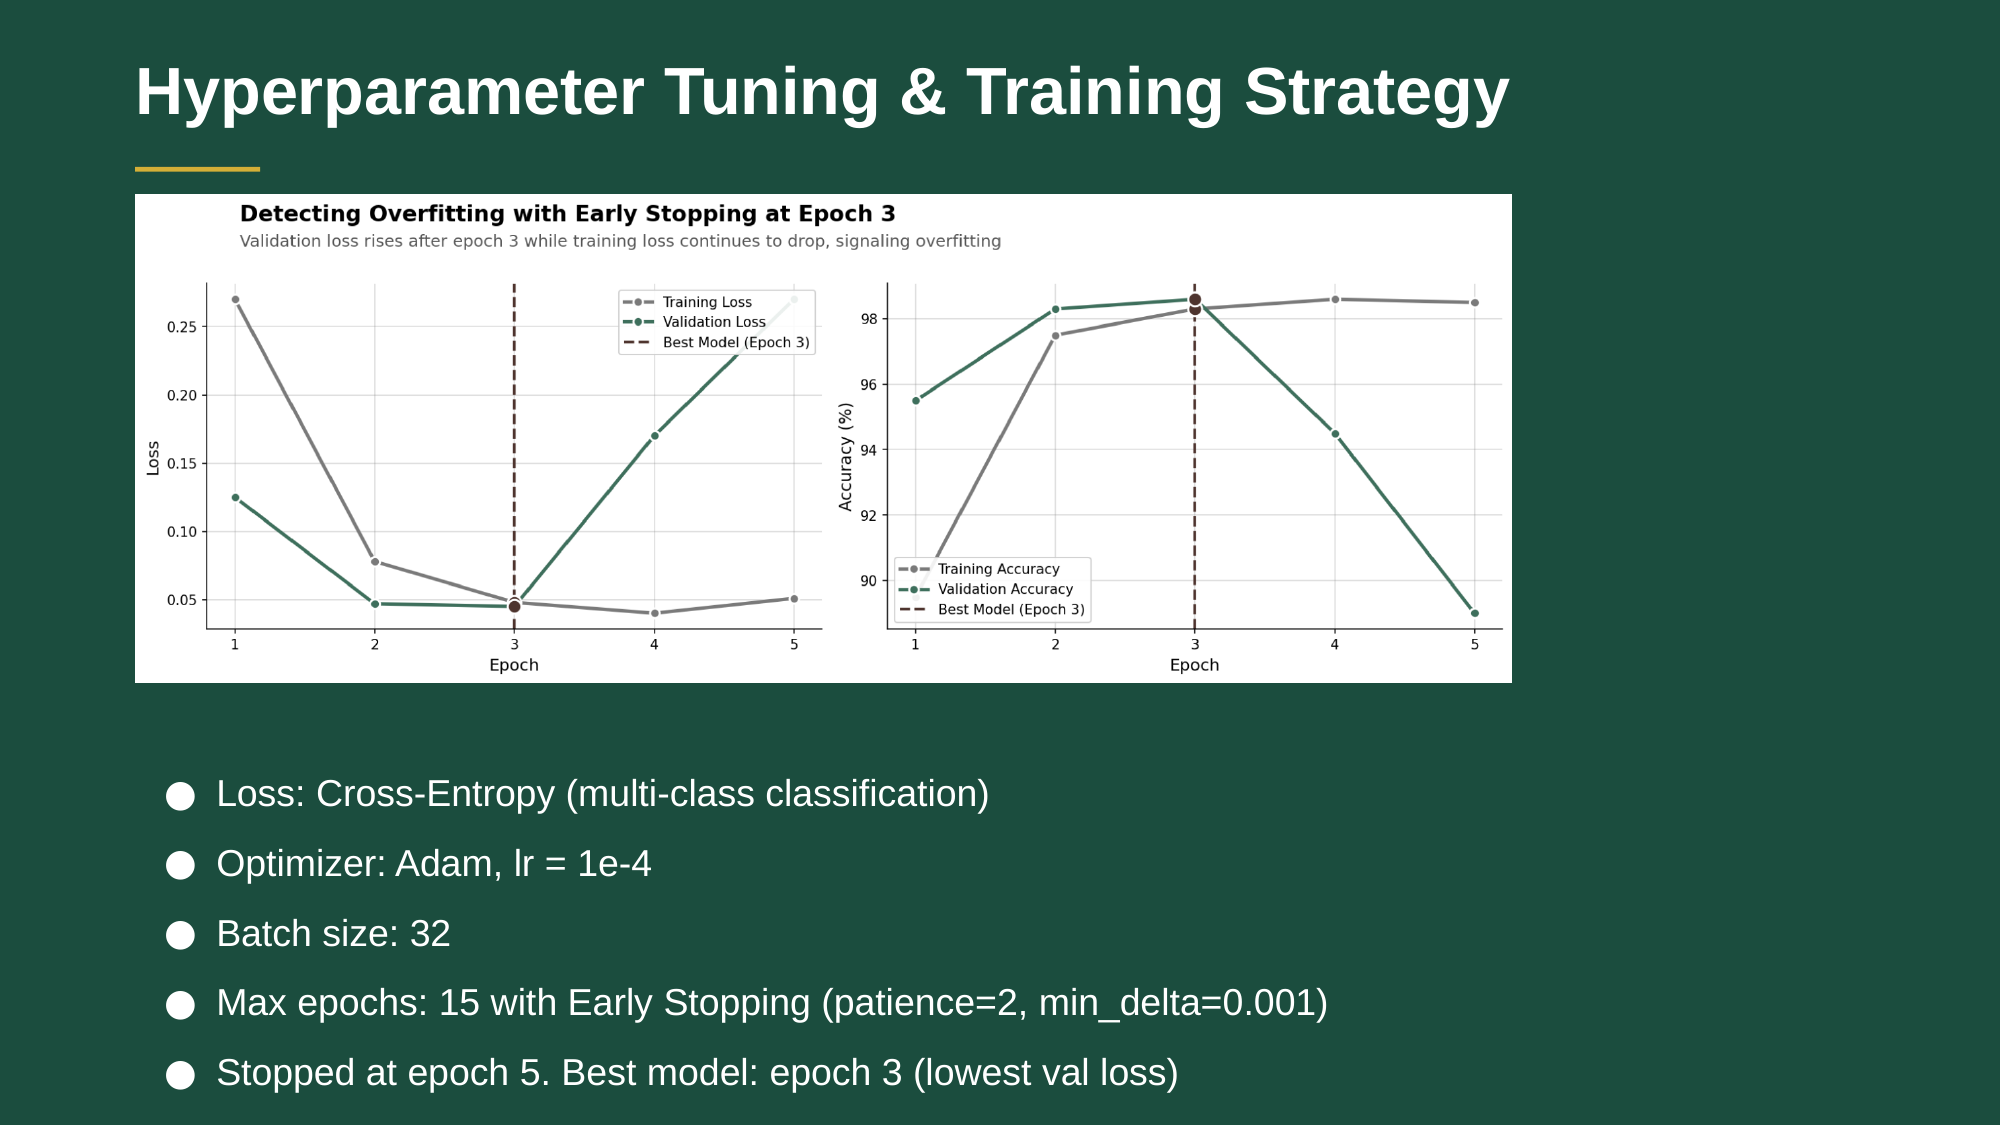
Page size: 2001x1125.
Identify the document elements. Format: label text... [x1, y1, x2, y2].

text_box [135, 166, 261, 172]
text_box Hyperparameter Tuning & Training Strategy [135, 47, 1949, 167]
picture [134, 194, 1512, 683]
text_box Loss: Cross-Entropy (multi-class classification) Optimizer: Adam, lr = 1e-4 Batch size: 32 Max epochs: 15 with Early Stopping (patience=2, min_delta=0.001) Stopped at epoch 5. Best model: epoch 3 (lowest val loss) [126, 736, 1353, 1101]
